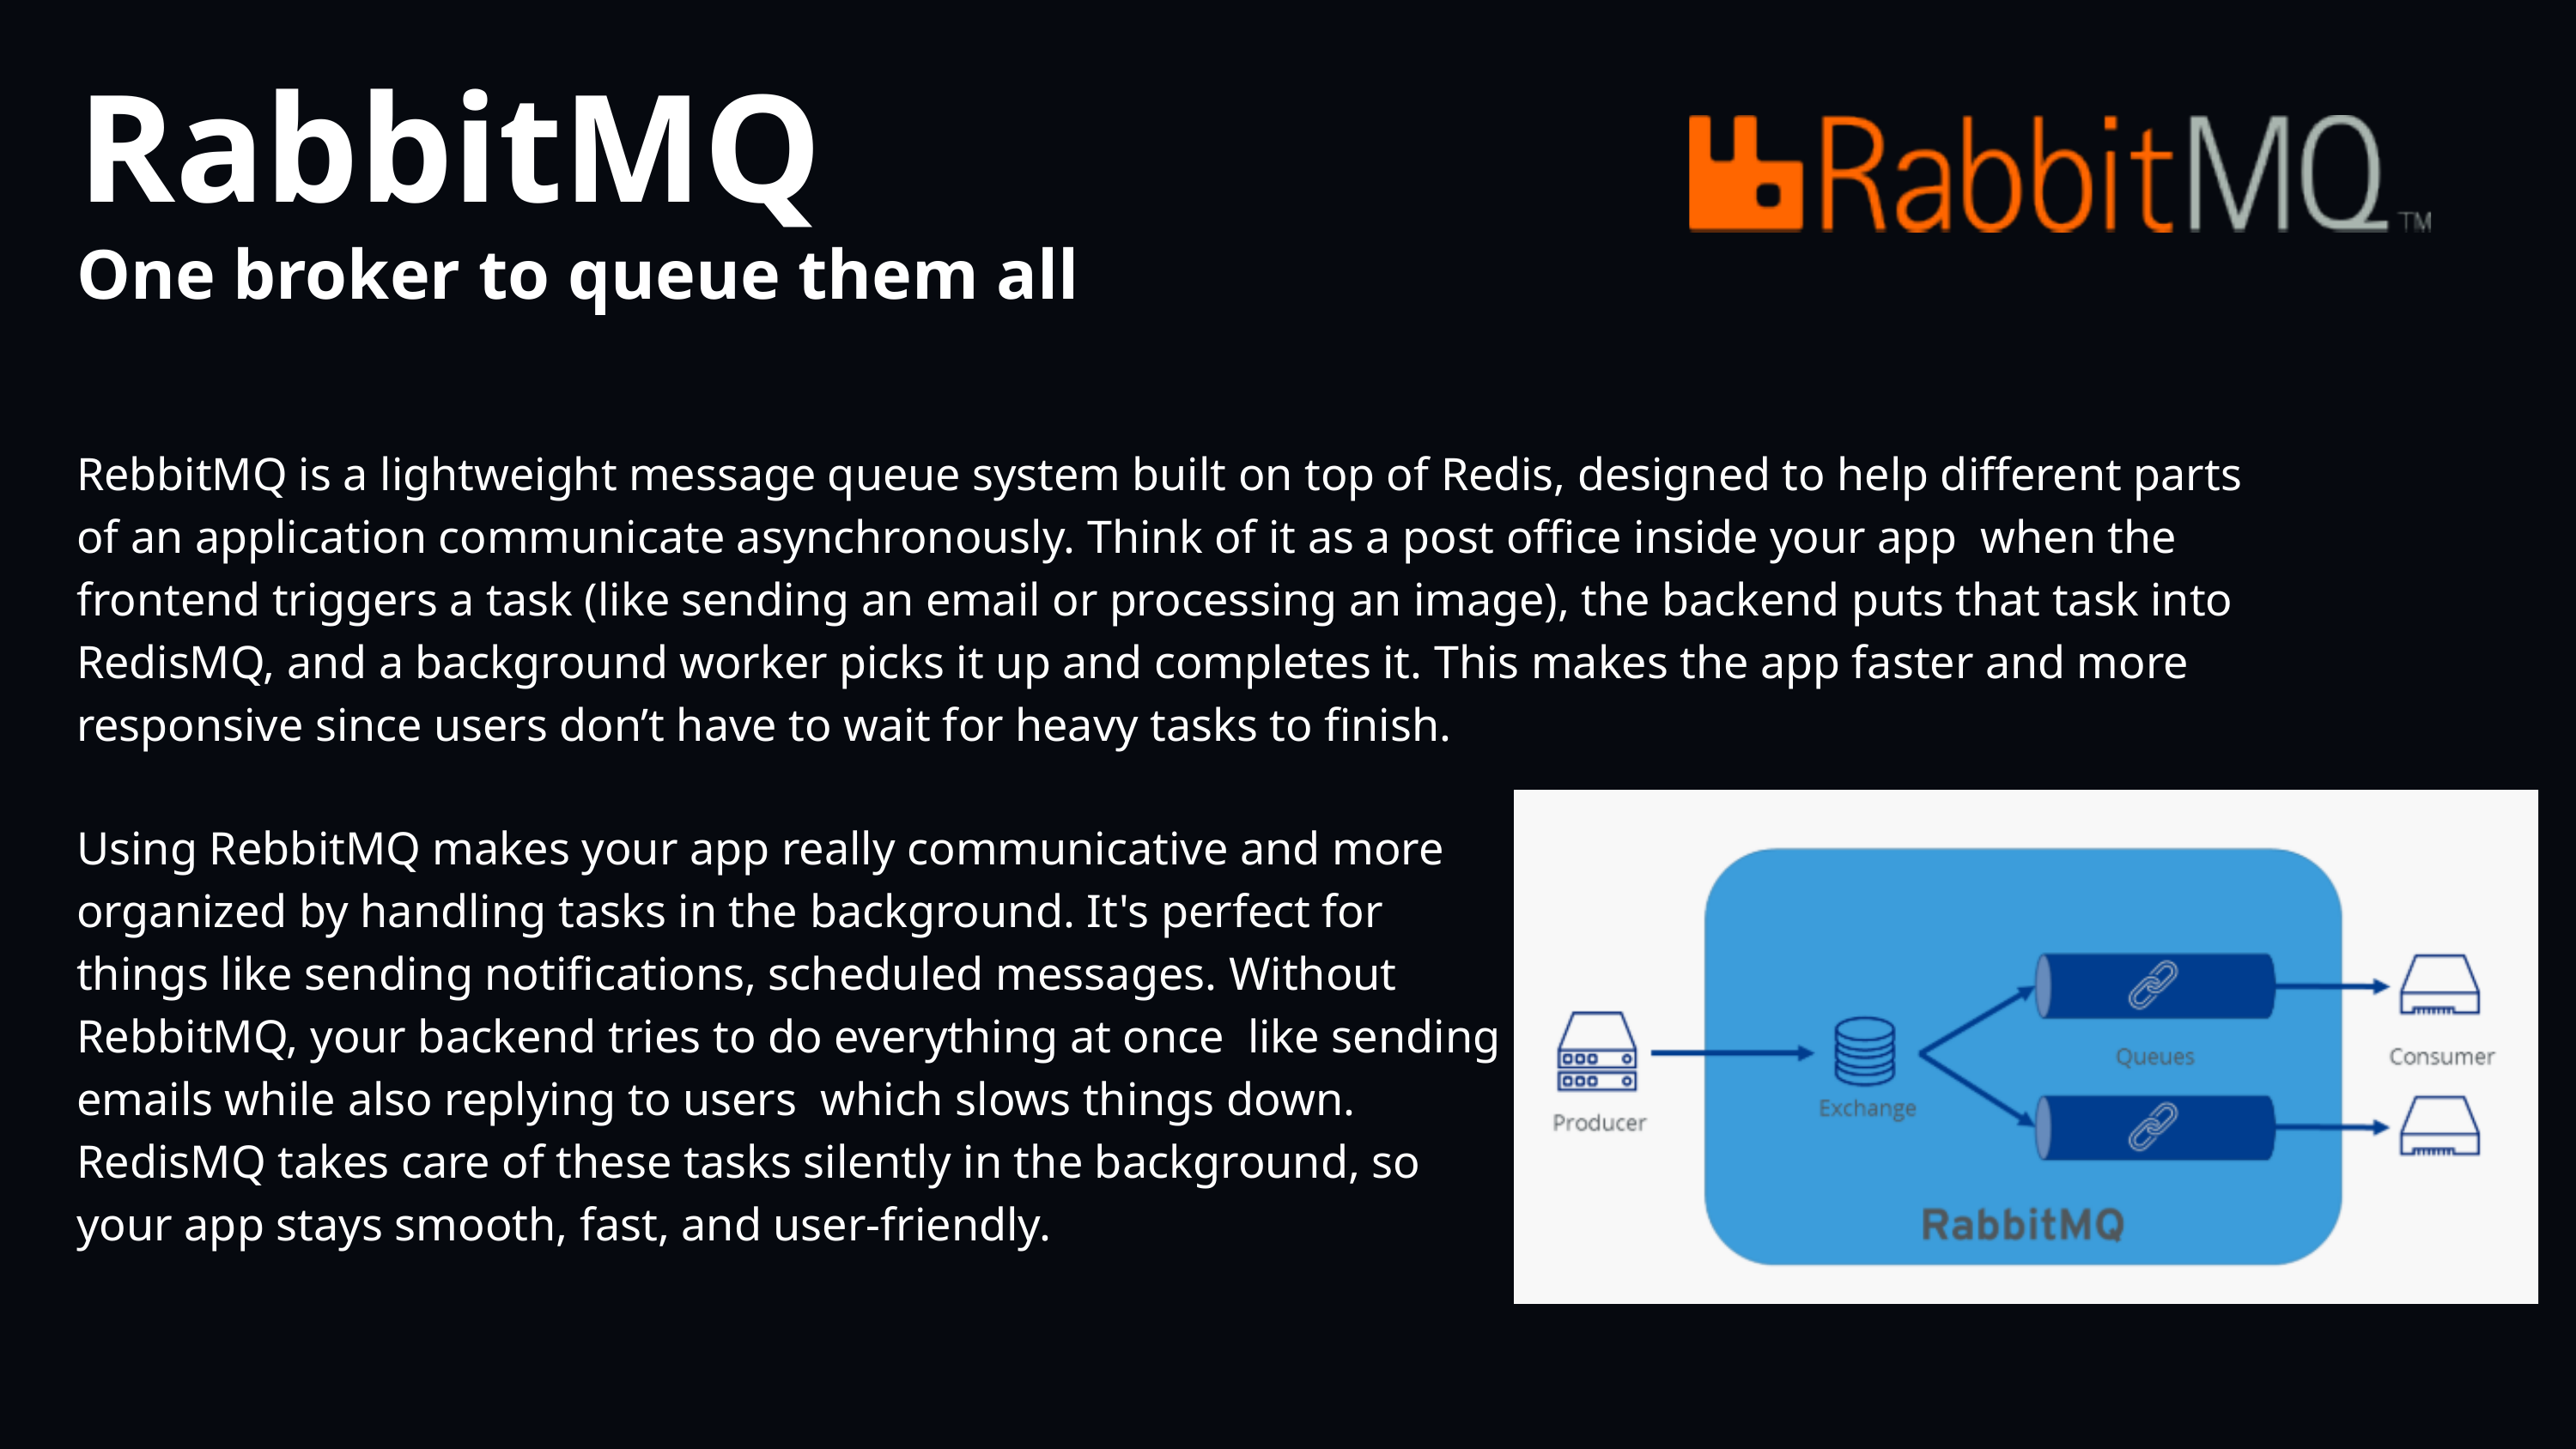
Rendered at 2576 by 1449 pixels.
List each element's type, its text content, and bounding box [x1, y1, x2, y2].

text_box RebbitMQ is a lightweight message queue system built on top of Redis, designed to help different parts of an application communicate asynchronously. Think of it as a post office inside your app when the frontend triggers a task (like sending an email or processing an image), the backend puts that task into RedisMQ, and a background worker picks it up and completes it. This makes the app faster and more responsive since users don’t have to wait for heavy tasks to finish. [76, 437, 2271, 750]
text_box [1689, 115, 2432, 233]
text_box [1513, 790, 2539, 1304]
text_box Using RebbitMQ makes your app really communicative and more organized by handling tasks in the background. It's perfect for things like sending notifications, scheduled messages. Without RebbitMQ, your backend tries to do everything at once like sending emails while also replying to users which slows things down. RedisMQ takes care of these tasks silently in the background, so your app stays smooth, fast, and user-friendly. [76, 810, 1510, 1313]
text_box RabbitMQ [77, 23, 835, 233]
text_box One broker to queue them all [76, 217, 1088, 313]
